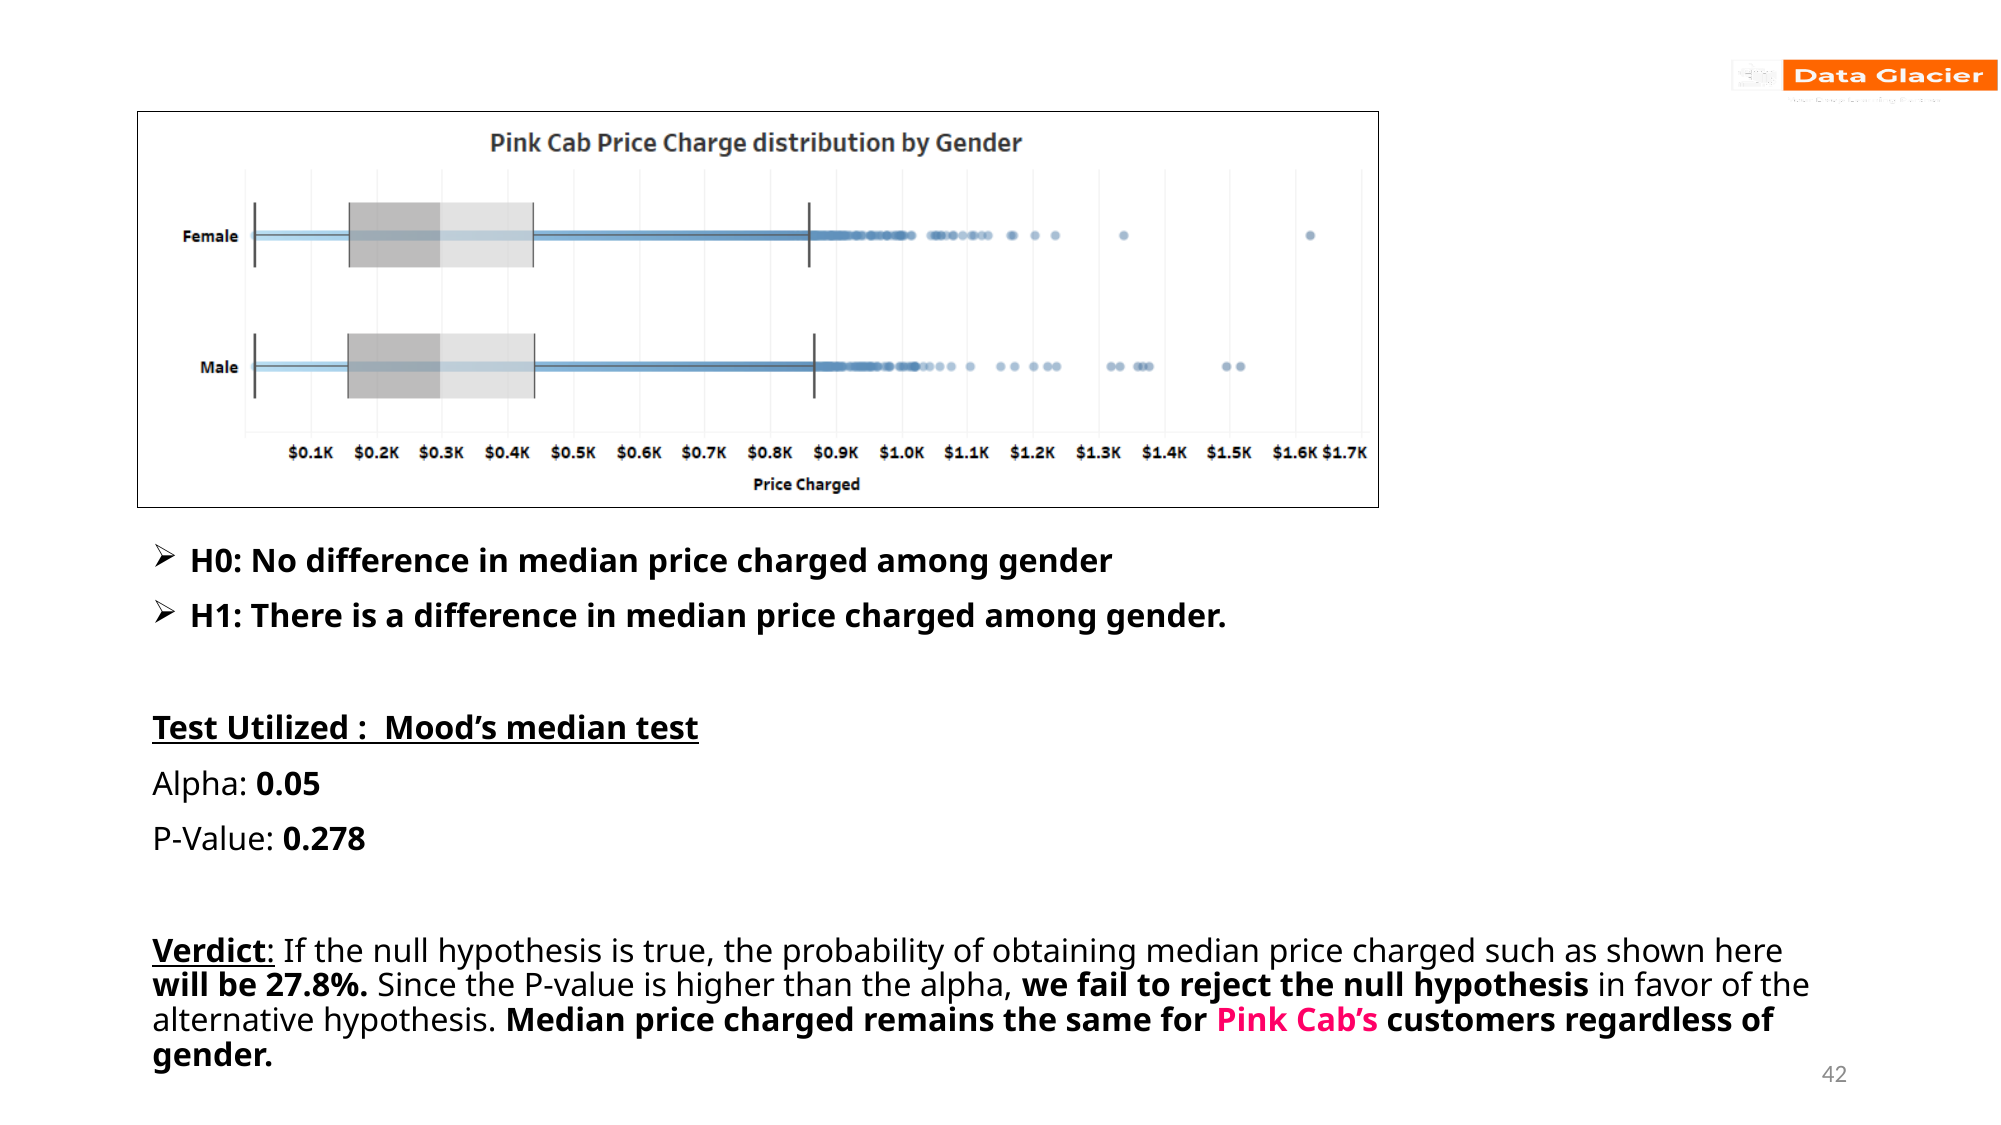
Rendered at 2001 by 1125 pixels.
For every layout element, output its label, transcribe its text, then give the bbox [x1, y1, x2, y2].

slide_number 42 [1412, 1042, 1863, 1103]
picture [137, 111, 1379, 508]
picture [1728, 0, 2000, 164]
list H0: No difference in median price charged among gender H1: There is a difference in median price charged among gender. Test Utilized : Mood’s median test Alpha: 0.05 P-Value: 0.278 Verdict: If the null hypothesis is true, the probability of obtaining median price charged such as shown here will be 27.8%. Since the P-value is higher than the alpha, we fail to reject the null hypothesis in favor of the alternative hypothesis. Median price charged remains the same for Pink Cab’s customers regardless of gender. [137, 536, 1863, 1043]
